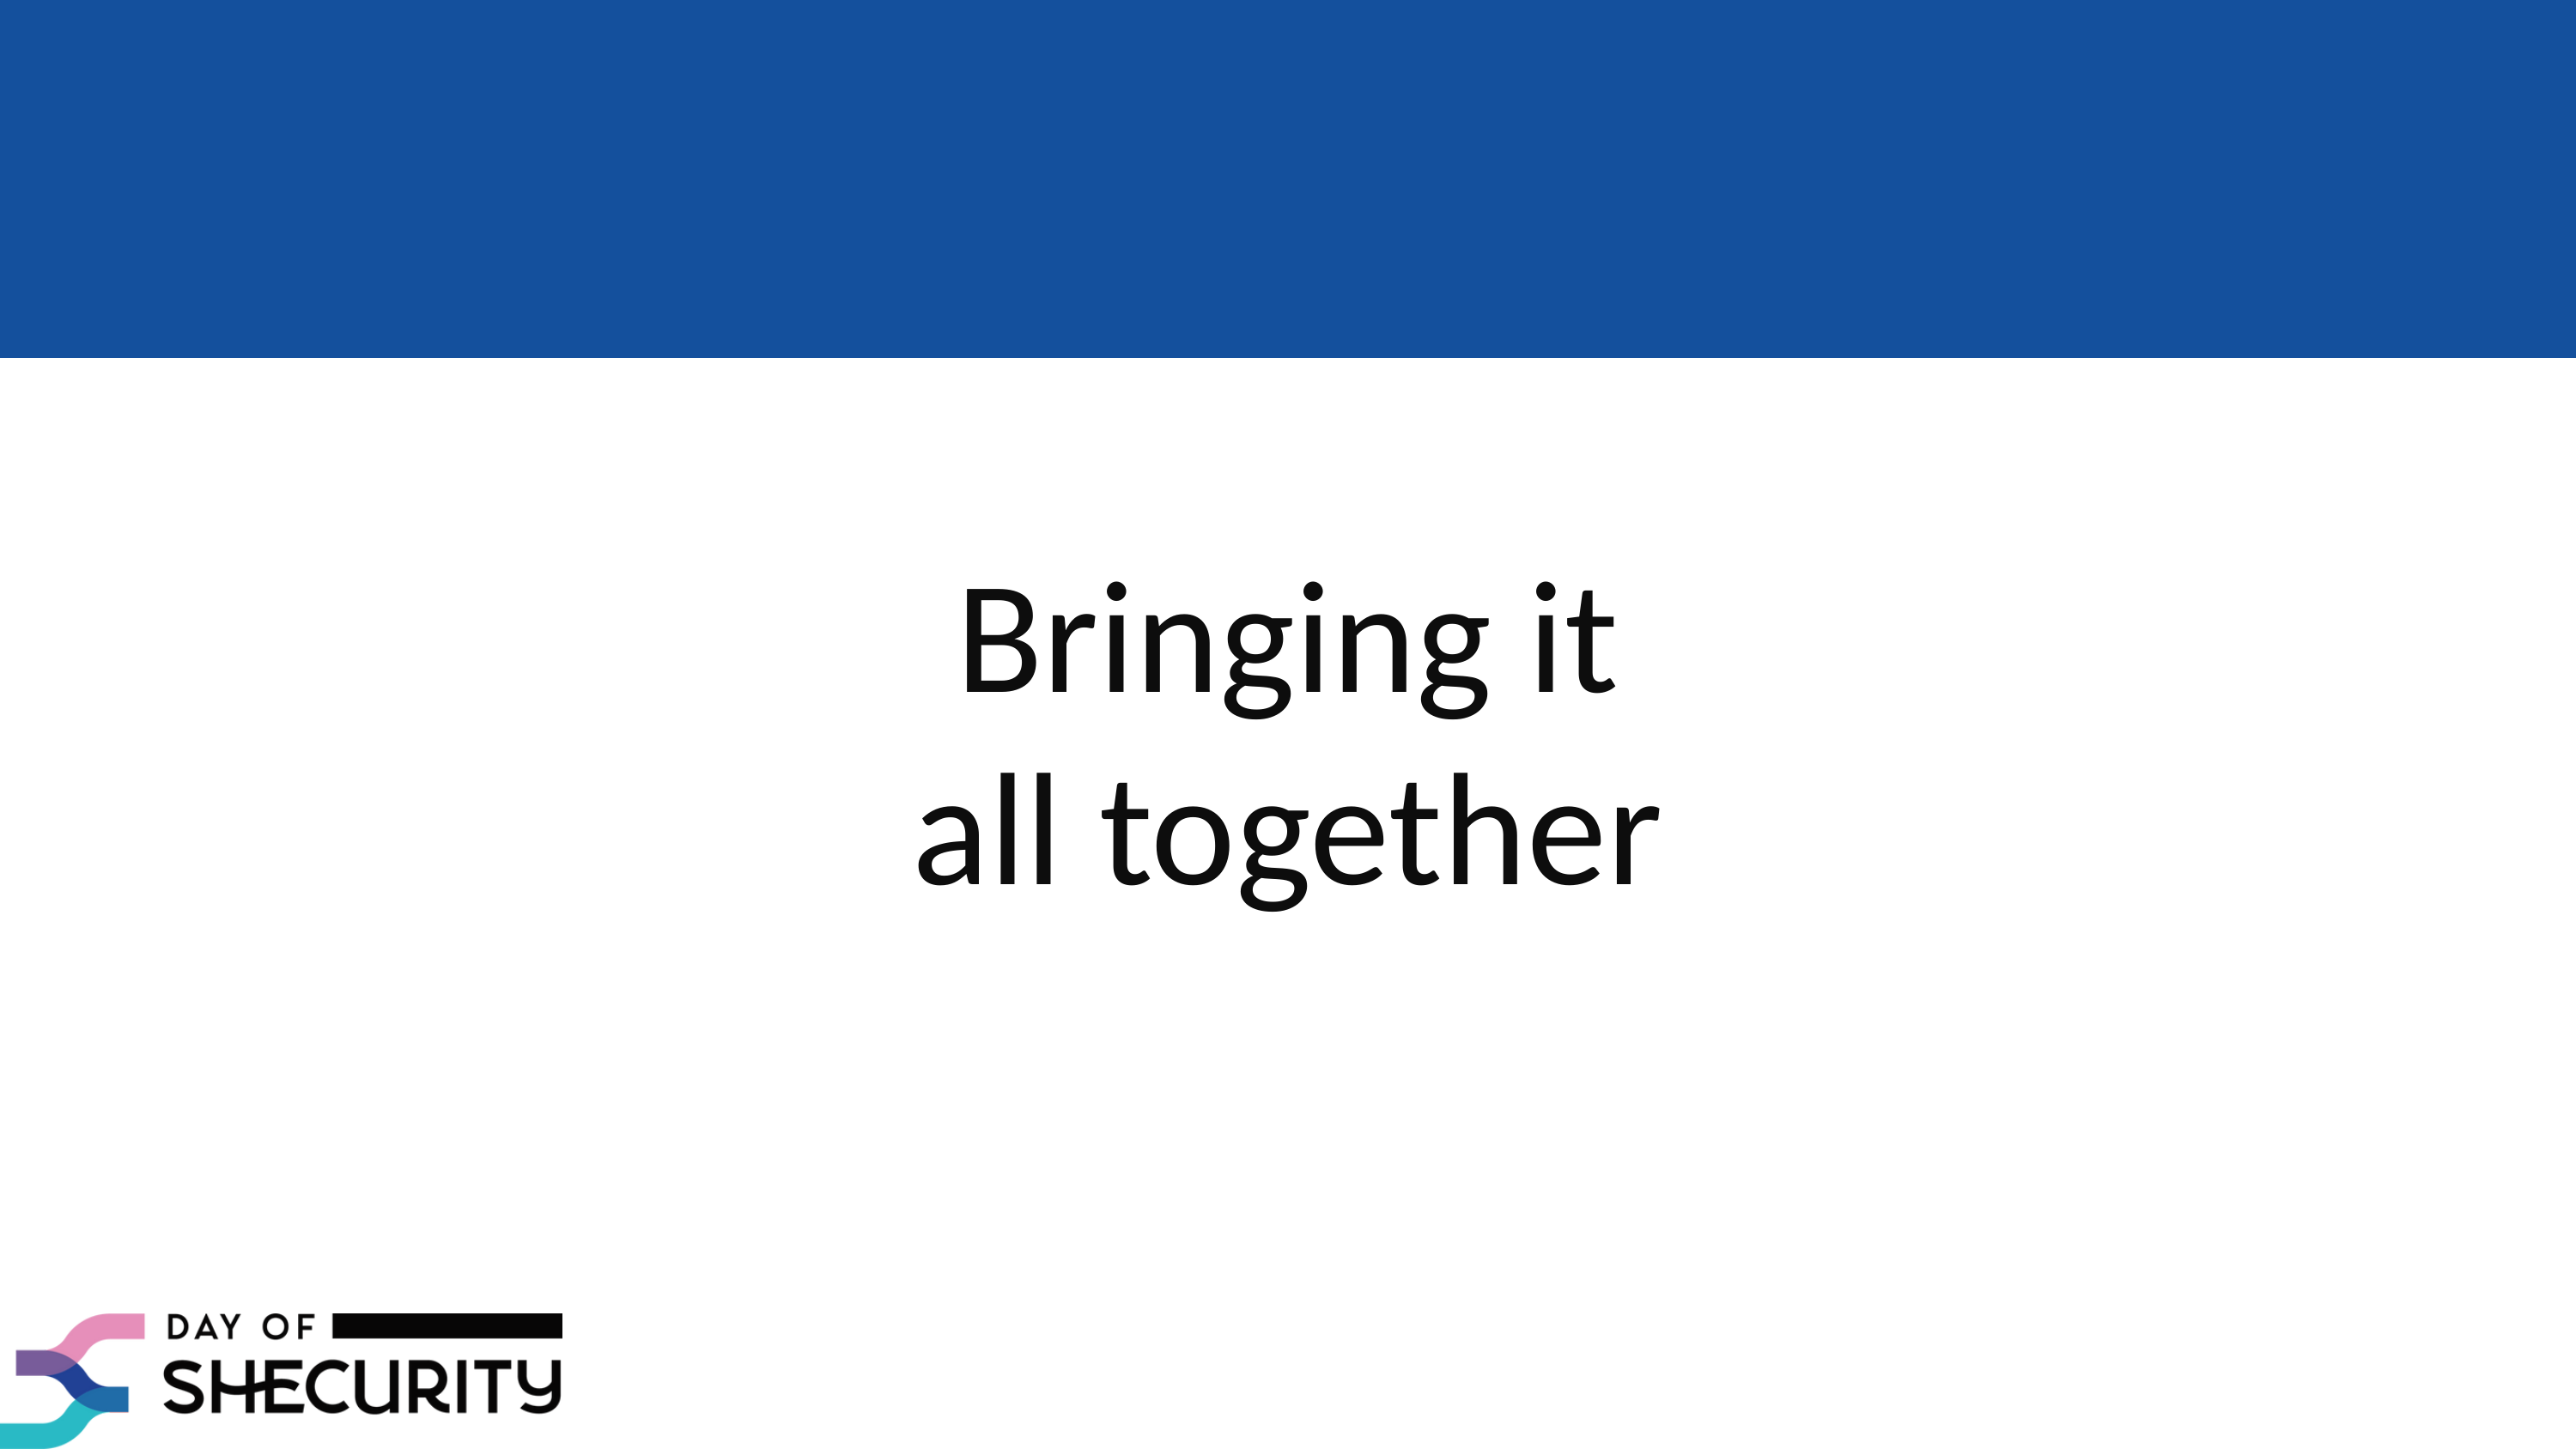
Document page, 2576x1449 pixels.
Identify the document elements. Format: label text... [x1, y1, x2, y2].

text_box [0, 0, 2576, 359]
picture [0, 1313, 562, 1449]
title Bringing it all together [382, 523, 2194, 925]
